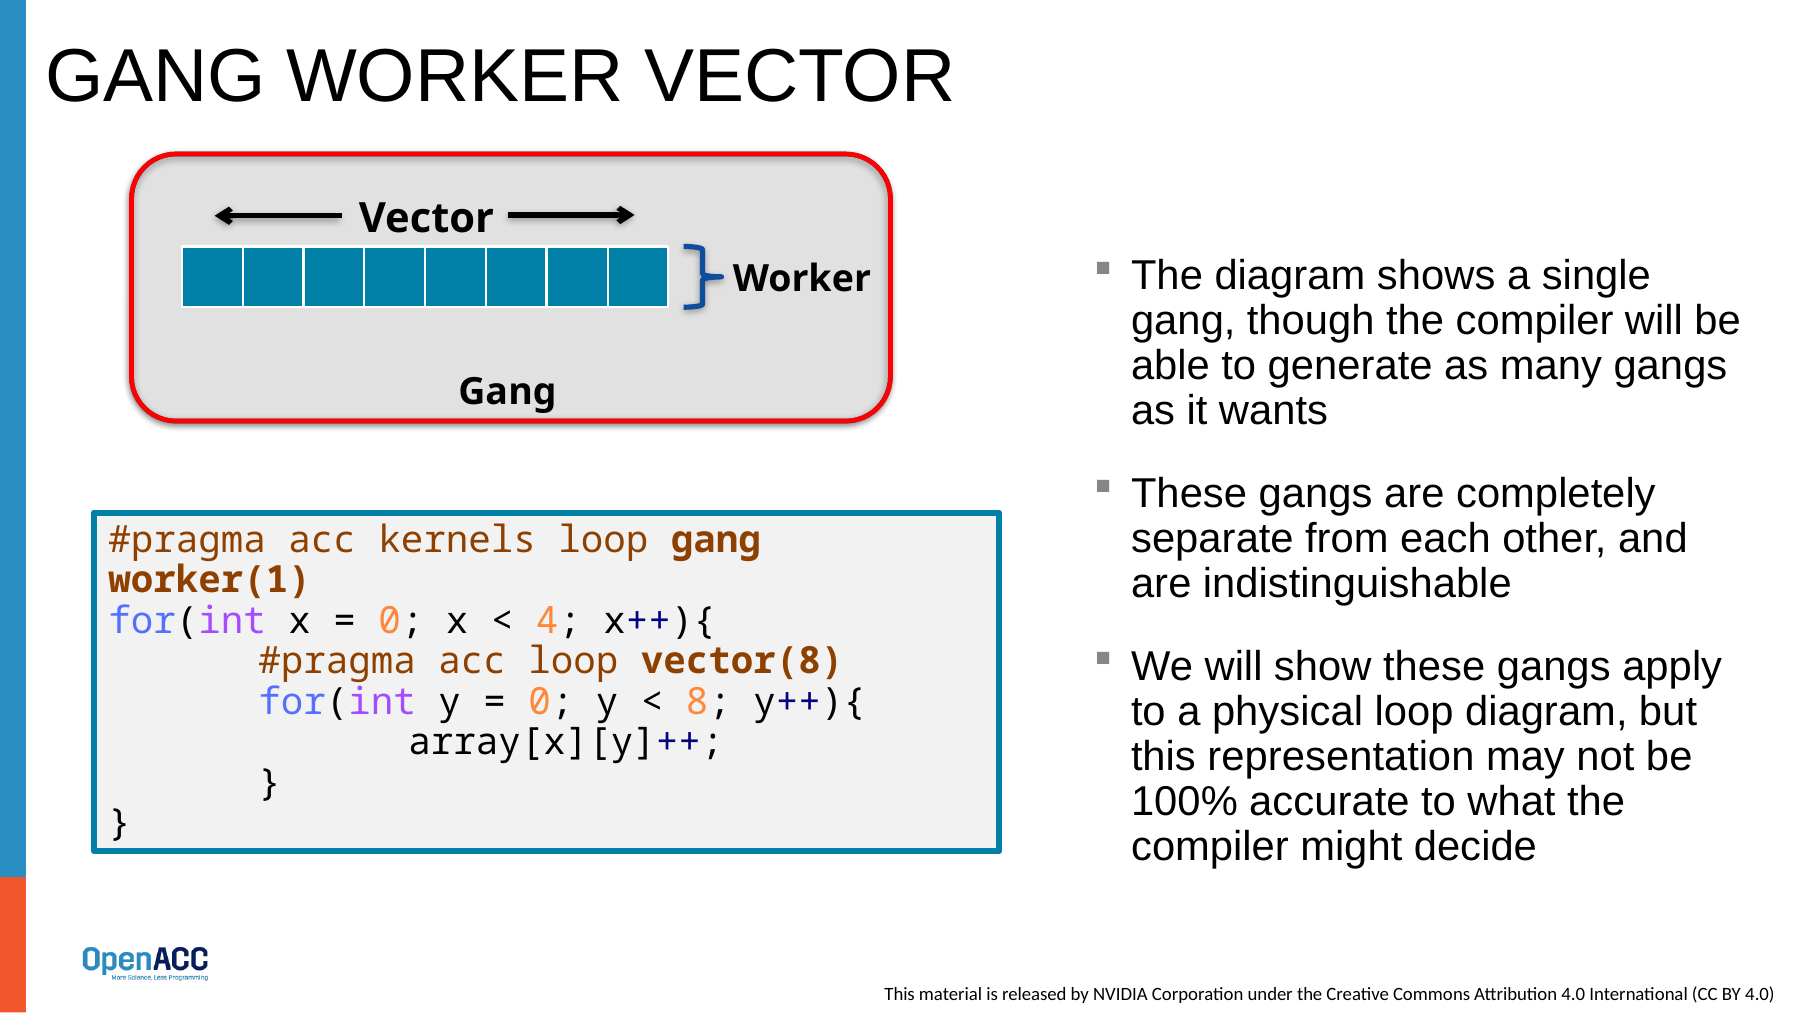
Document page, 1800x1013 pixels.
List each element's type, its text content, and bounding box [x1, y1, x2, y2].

text_box The diagram shows a single gang, though the compiler will be able to generate as many gangs as it wants These gangs are completely separate from each other, and are indistinguishable We will show these gangs apply to a physical loop diagram, but this representation may not be 100% accurate to what the compiler might decide [1078, 246, 1770, 857]
text_box [130, 153, 892, 422]
text_box Worker [894, 246, 903, 307]
text_box #pragma acc kernels loop gang worker(1) for(int x = 0; x < 4; x++){ #pragma acc loop vector(8) for(int y = 0; y < 8; y++){ array[x][y]++; } } [92, 511, 1001, 853]
title Gang Worker vector [29, 28, 1667, 126]
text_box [194, 183, 659, 250]
picture [81, 946, 208, 981]
